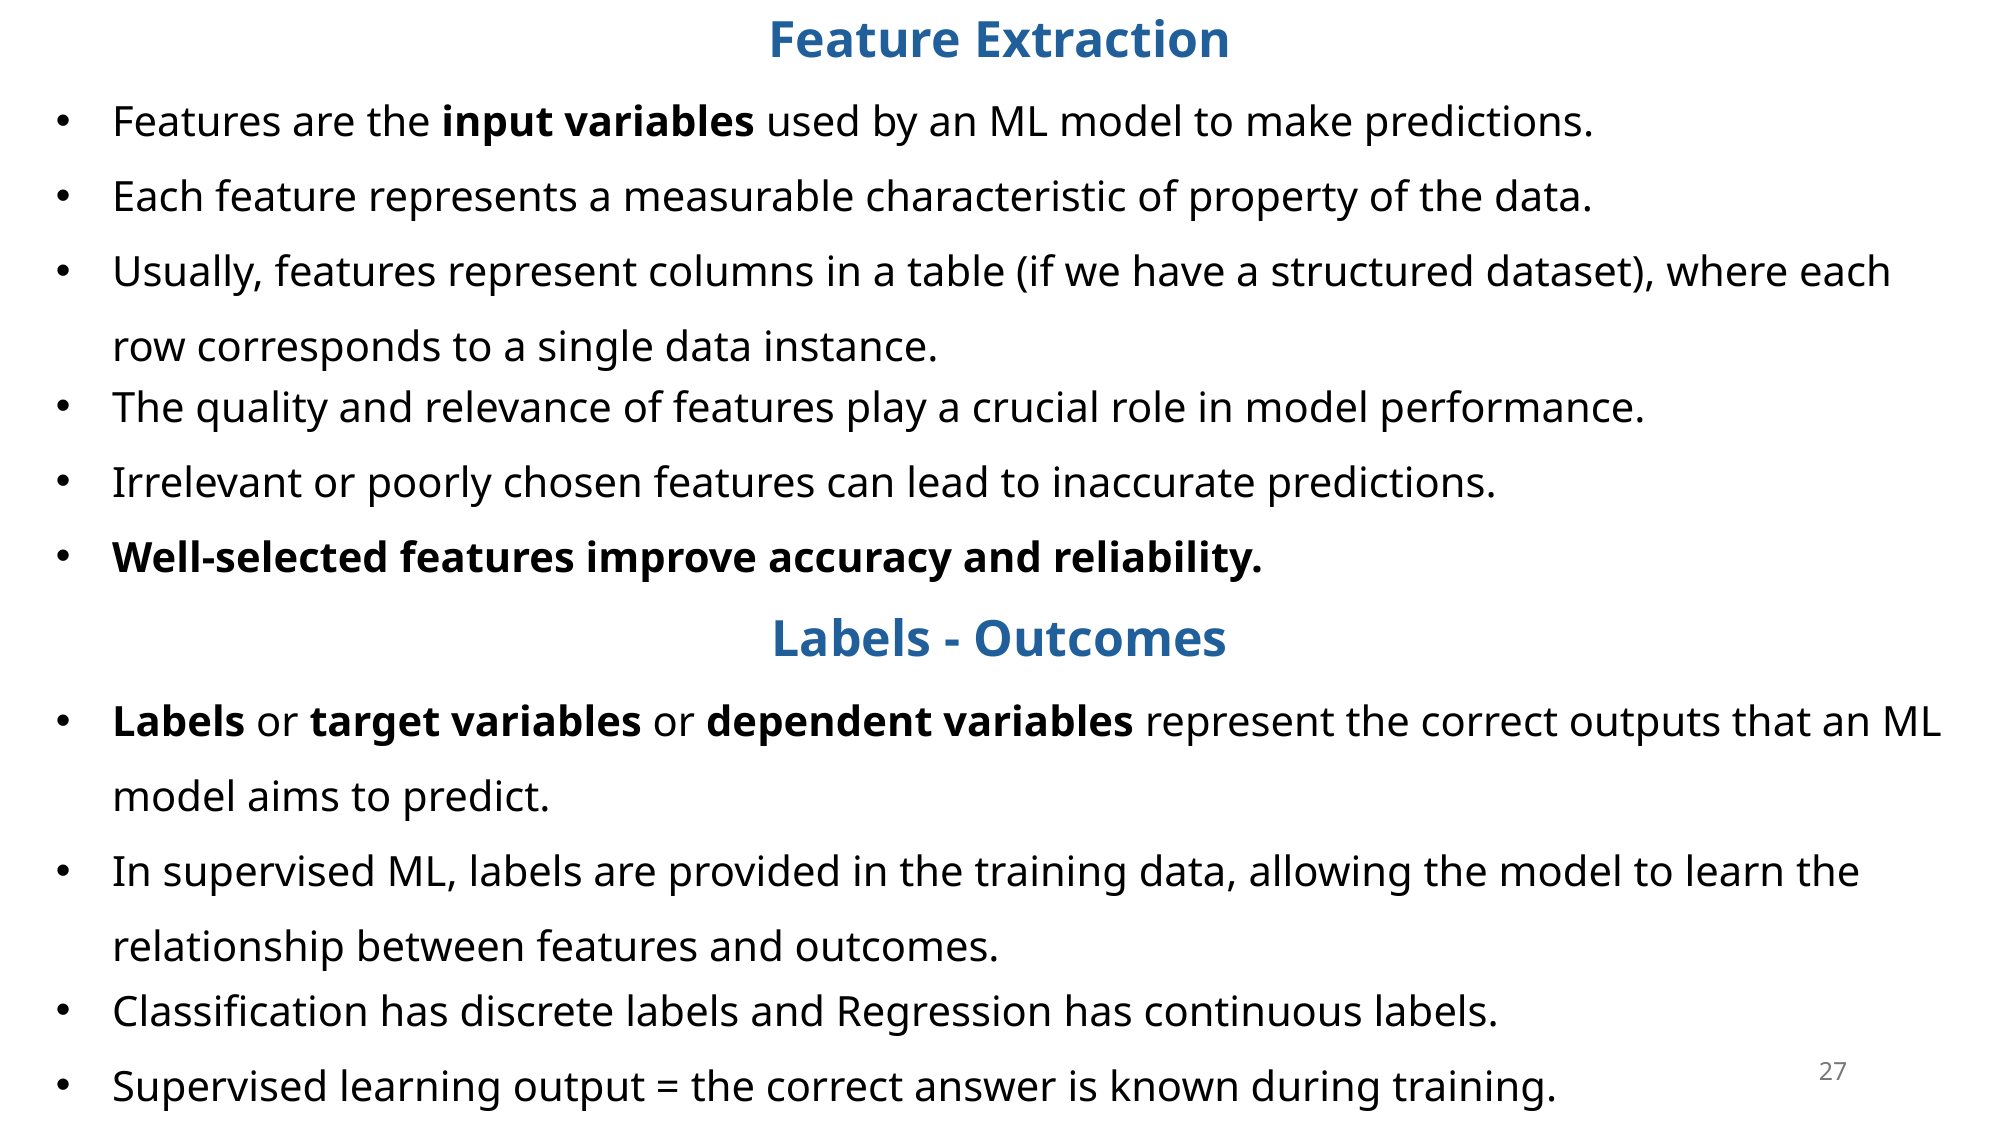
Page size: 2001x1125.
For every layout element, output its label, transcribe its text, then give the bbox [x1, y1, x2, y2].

text_box Feature Extraction [753, 0, 1247, 62]
text_box The quality and relevance of features play a crucial role in model performance. Irrelevant or poorly chosen features can lead to inaccurate predictions. Well-selected features improve accuracy and reliability. [40, 348, 1959, 588]
text_box Labels or target variables or dependent variables represent the correct outputs that an ML model aims to predict. In supervised ML, labels are provided in the training data, allowing the model to learn the relationship between features and outcomes. [40, 662, 1959, 952]
text_box Labels - Outcomes [757, 599, 1243, 662]
text_box Classification has discrete labels and Regression has continuous labels. Supervised learning output = the correct answer is known during training. [40, 952, 1959, 1117]
text_box Features are the input variables used by an ML model to make predictions. Each feature represents a measurable characteristic of property of the data. Usually, features represent columns in a table (if we have a structured dataset), where each row corresponds to a single data instance. [40, 62, 1959, 348]
